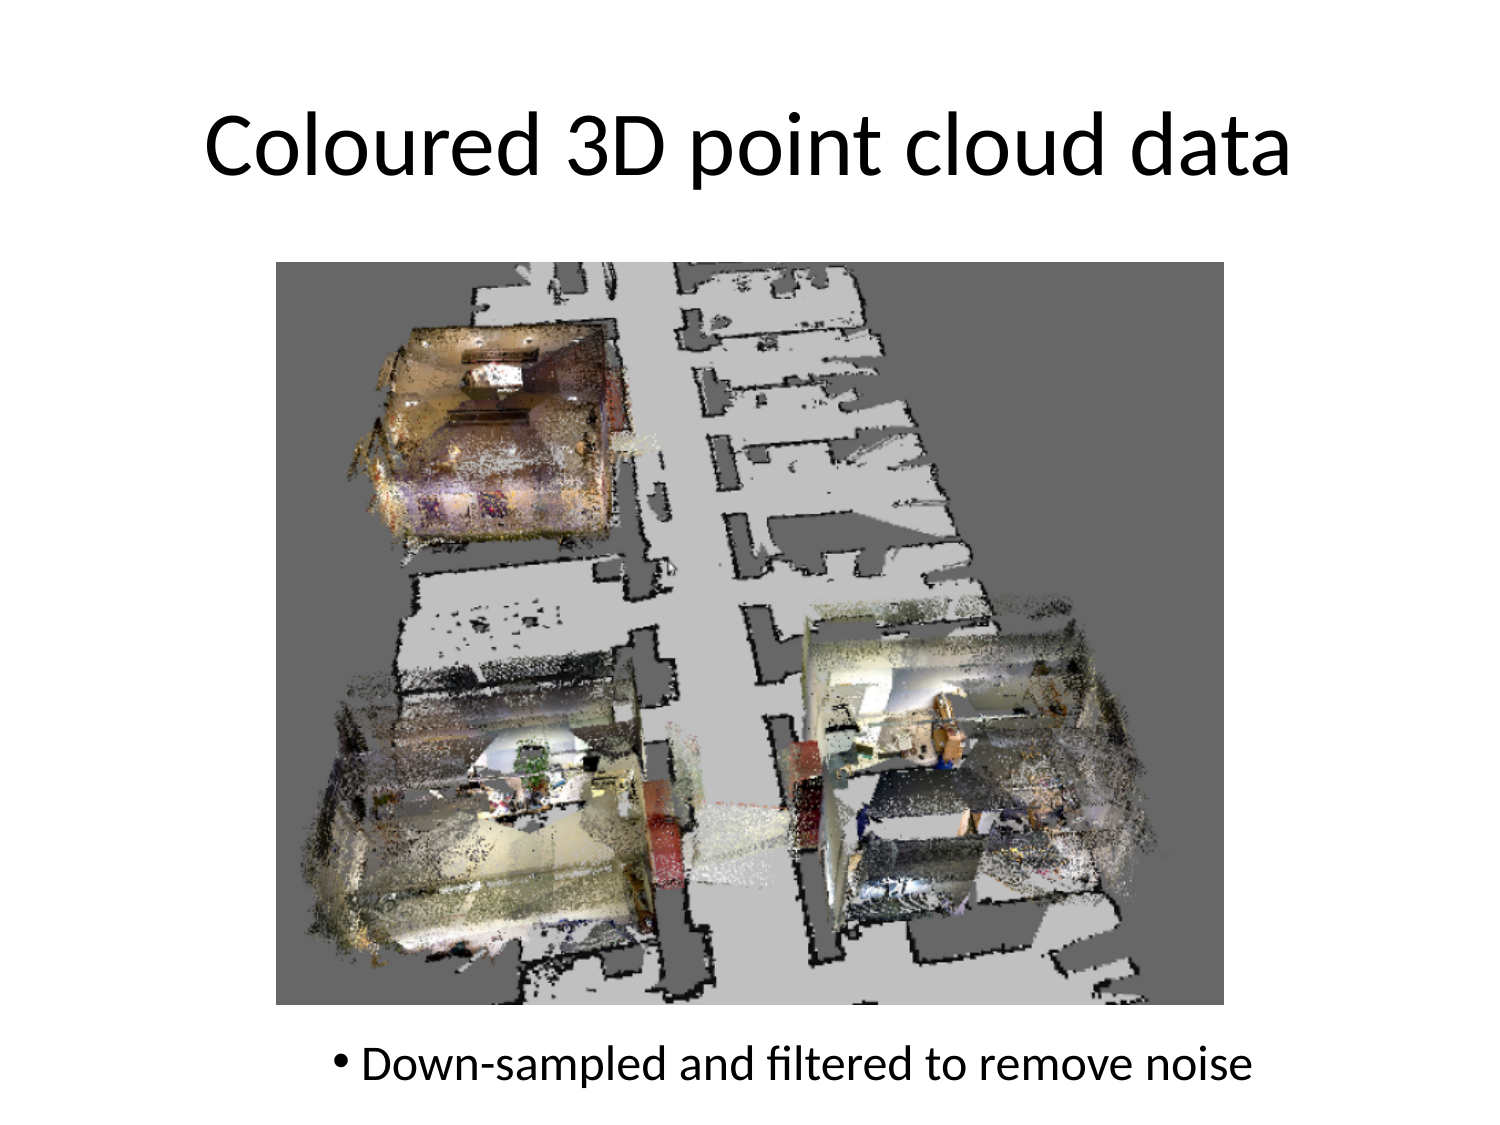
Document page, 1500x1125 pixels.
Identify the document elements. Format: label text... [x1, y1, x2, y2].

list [276, 262, 1224, 1006]
text_box Down-sampled and filtered to remove noise [317, 1023, 1269, 1098]
title Coloured 3D point cloud data [75, 45, 1425, 233]
